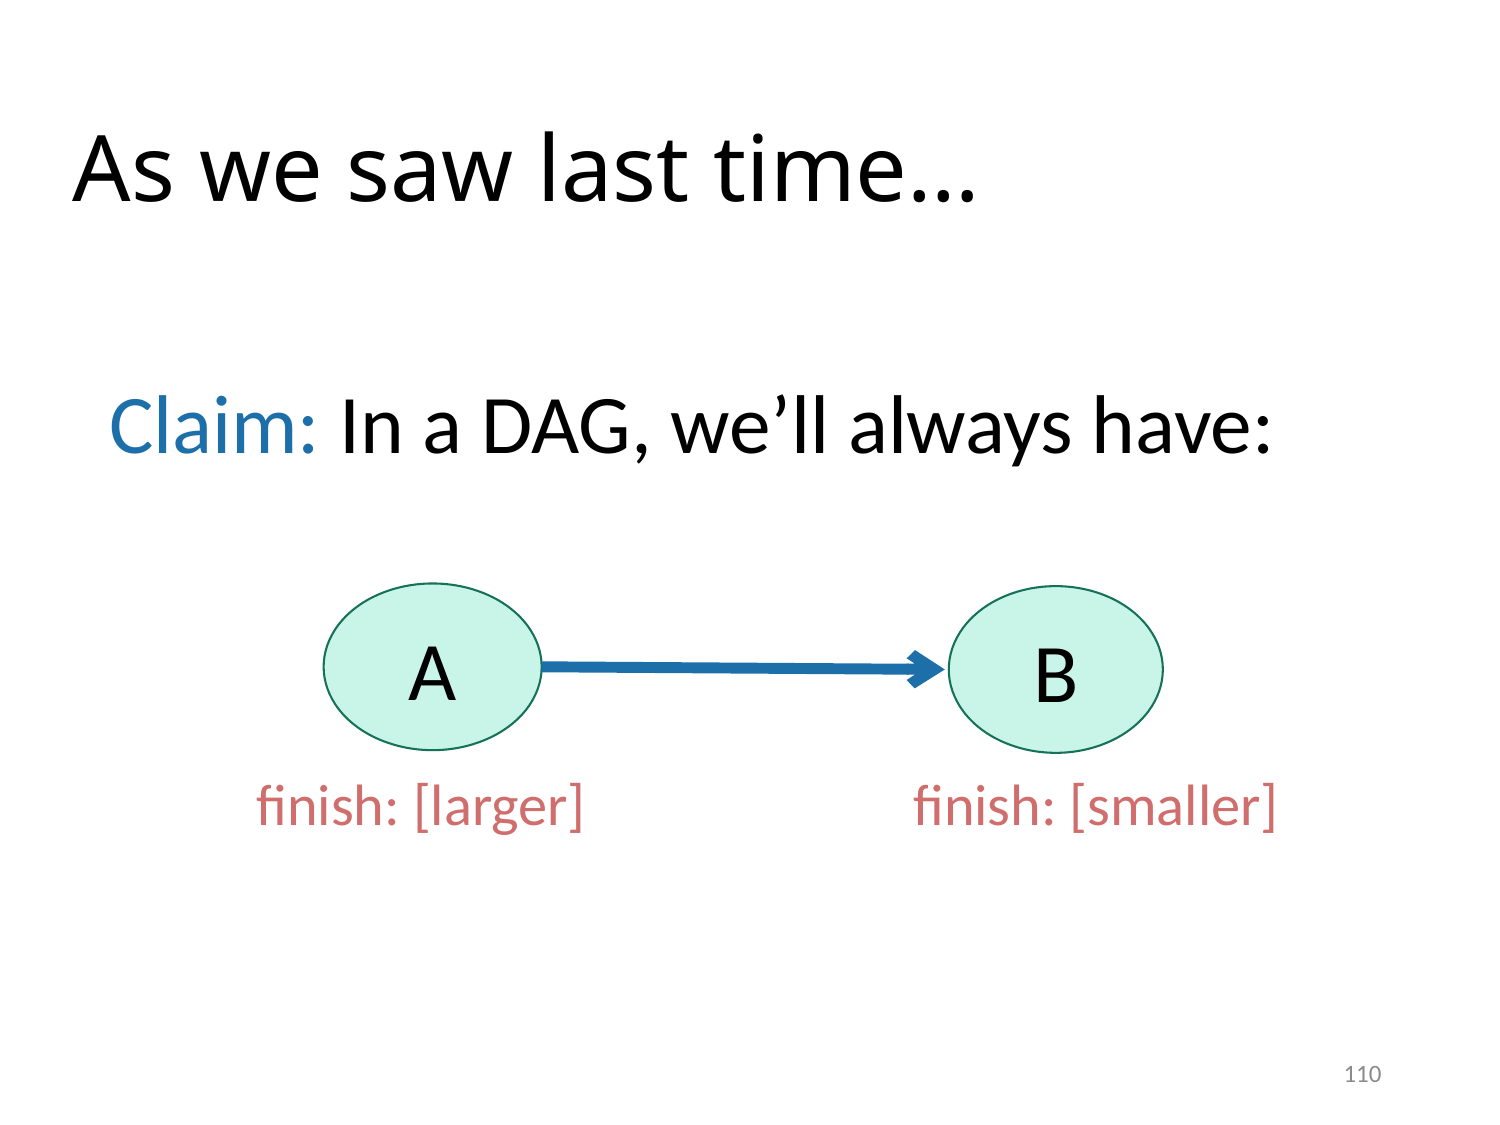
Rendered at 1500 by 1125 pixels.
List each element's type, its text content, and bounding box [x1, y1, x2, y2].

slide_number 110 [1059, 1042, 1397, 1103]
text_box finish: [larger] [241, 759, 673, 845]
text_box Claim: In a DAG, we’ll always have: [94, 362, 1500, 678]
text_box B [948, 678, 1164, 754]
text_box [541, 666, 945, 670]
title As we saw last time… [57, 62, 1352, 281]
text_box A [323, 678, 542, 752]
text_box finish: [smaller] [898, 759, 1343, 845]
